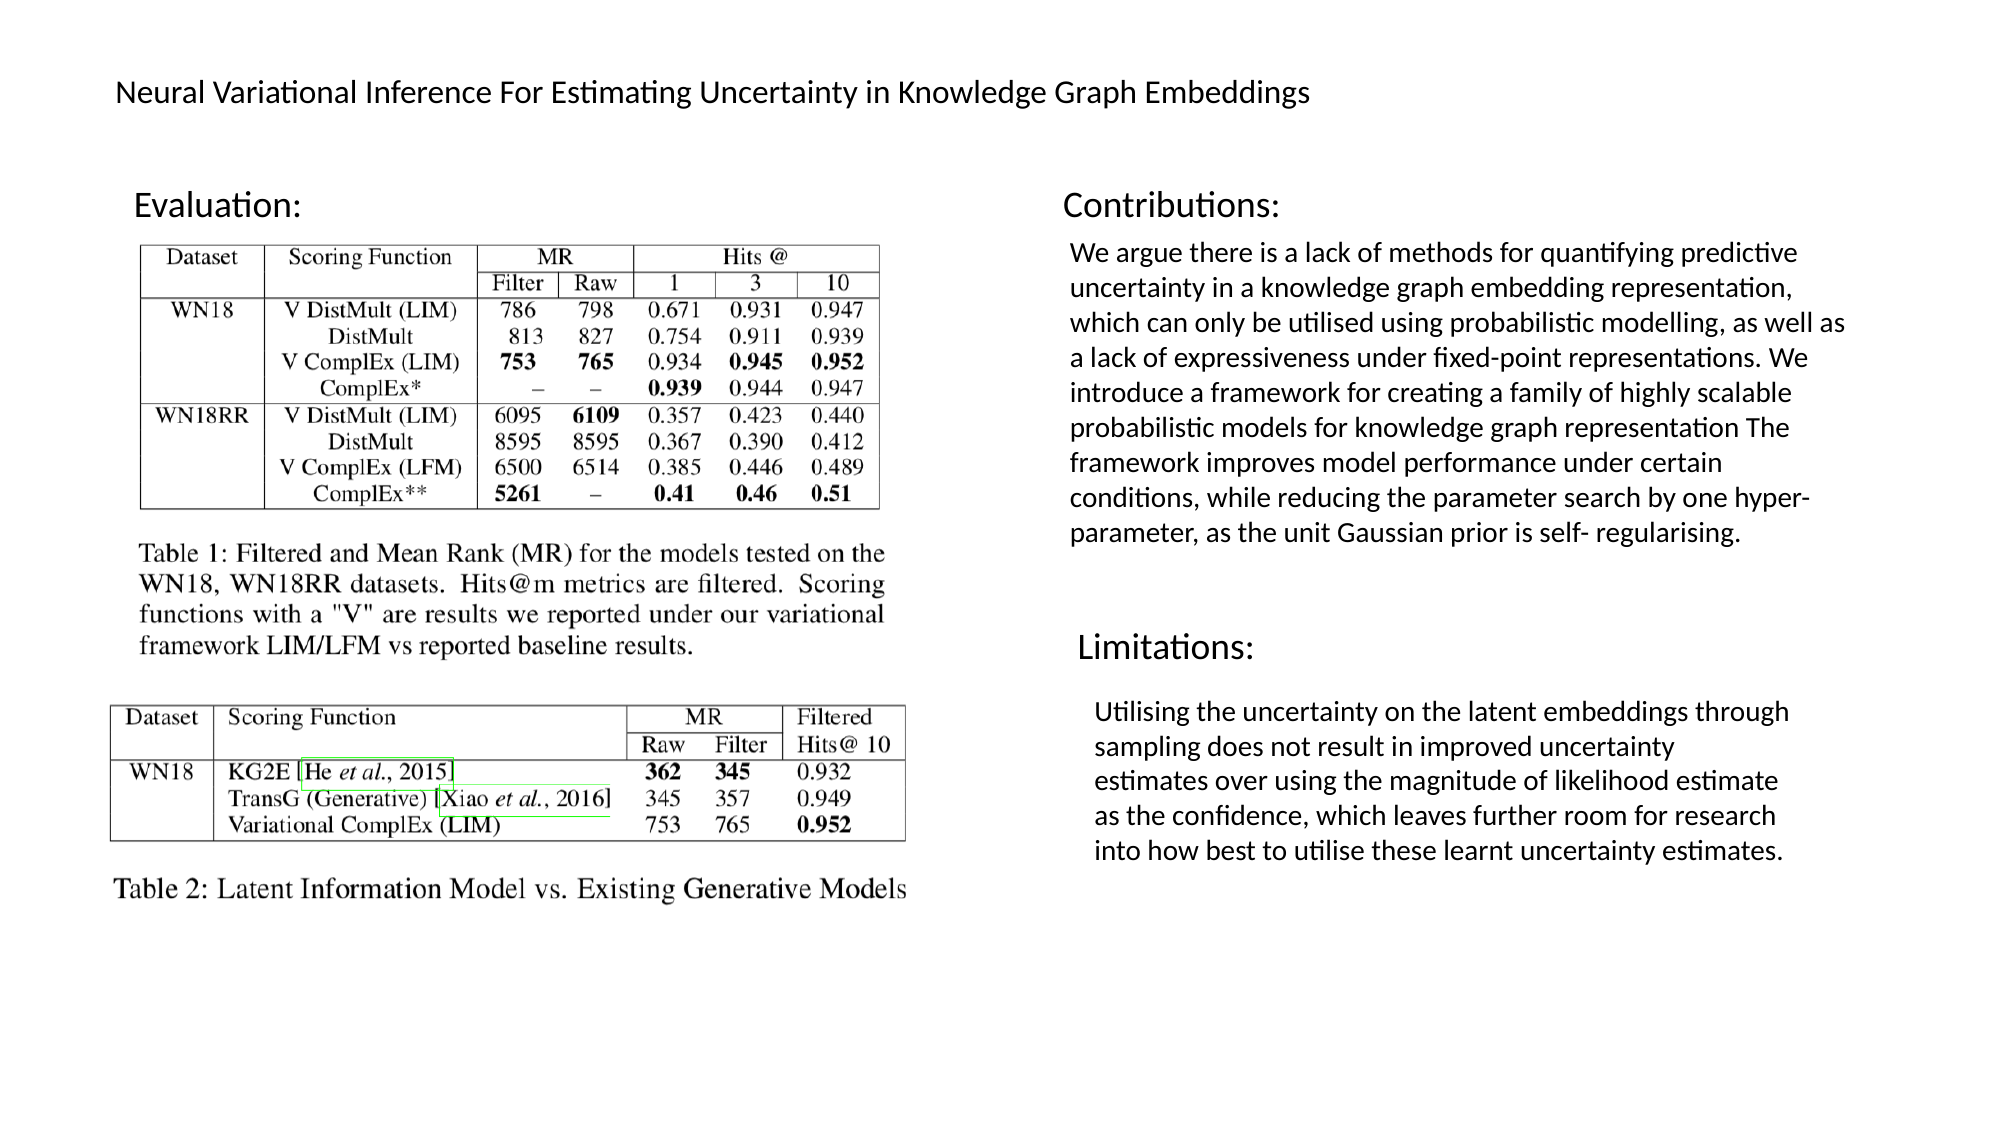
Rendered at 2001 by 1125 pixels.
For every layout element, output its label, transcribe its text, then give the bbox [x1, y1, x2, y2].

text_box Evaluation: [119, 172, 748, 233]
text_box Utilising the uncertainty on the latent embeddings through sampling does not result in improved uncertainty estimates over using the magnitude of likelihood estimate as the confidence, which leaves further room for research into how best to utilise these learnt uncertainty estimates. [1079, 684, 1810, 919]
text_box Neural Variational Inference For Estimating Uncertainty in Knowledge Graph Embeddings [100, 53, 1601, 132]
picture [129, 232, 889, 673]
picture [102, 700, 921, 914]
text_box Contributions: [1048, 172, 1490, 233]
text_box We argue there is a lack of methods for quantifying predictive uncertainty in a knowledge graph embedding representation, which can only be utilised using probabilistic modelling, as well as a lack of expressiveness under fixed-point representations. We introduce a framework for creating a family of highly scalable probabilistic models for knowledge graph representation The framework improves model performance under certain conditions, while reducing the parameter search by one hyper-parameter, as the unit Gaussian prior is self- regularising. [1055, 226, 1871, 601]
text_box Limitations: [1062, 614, 1463, 675]
